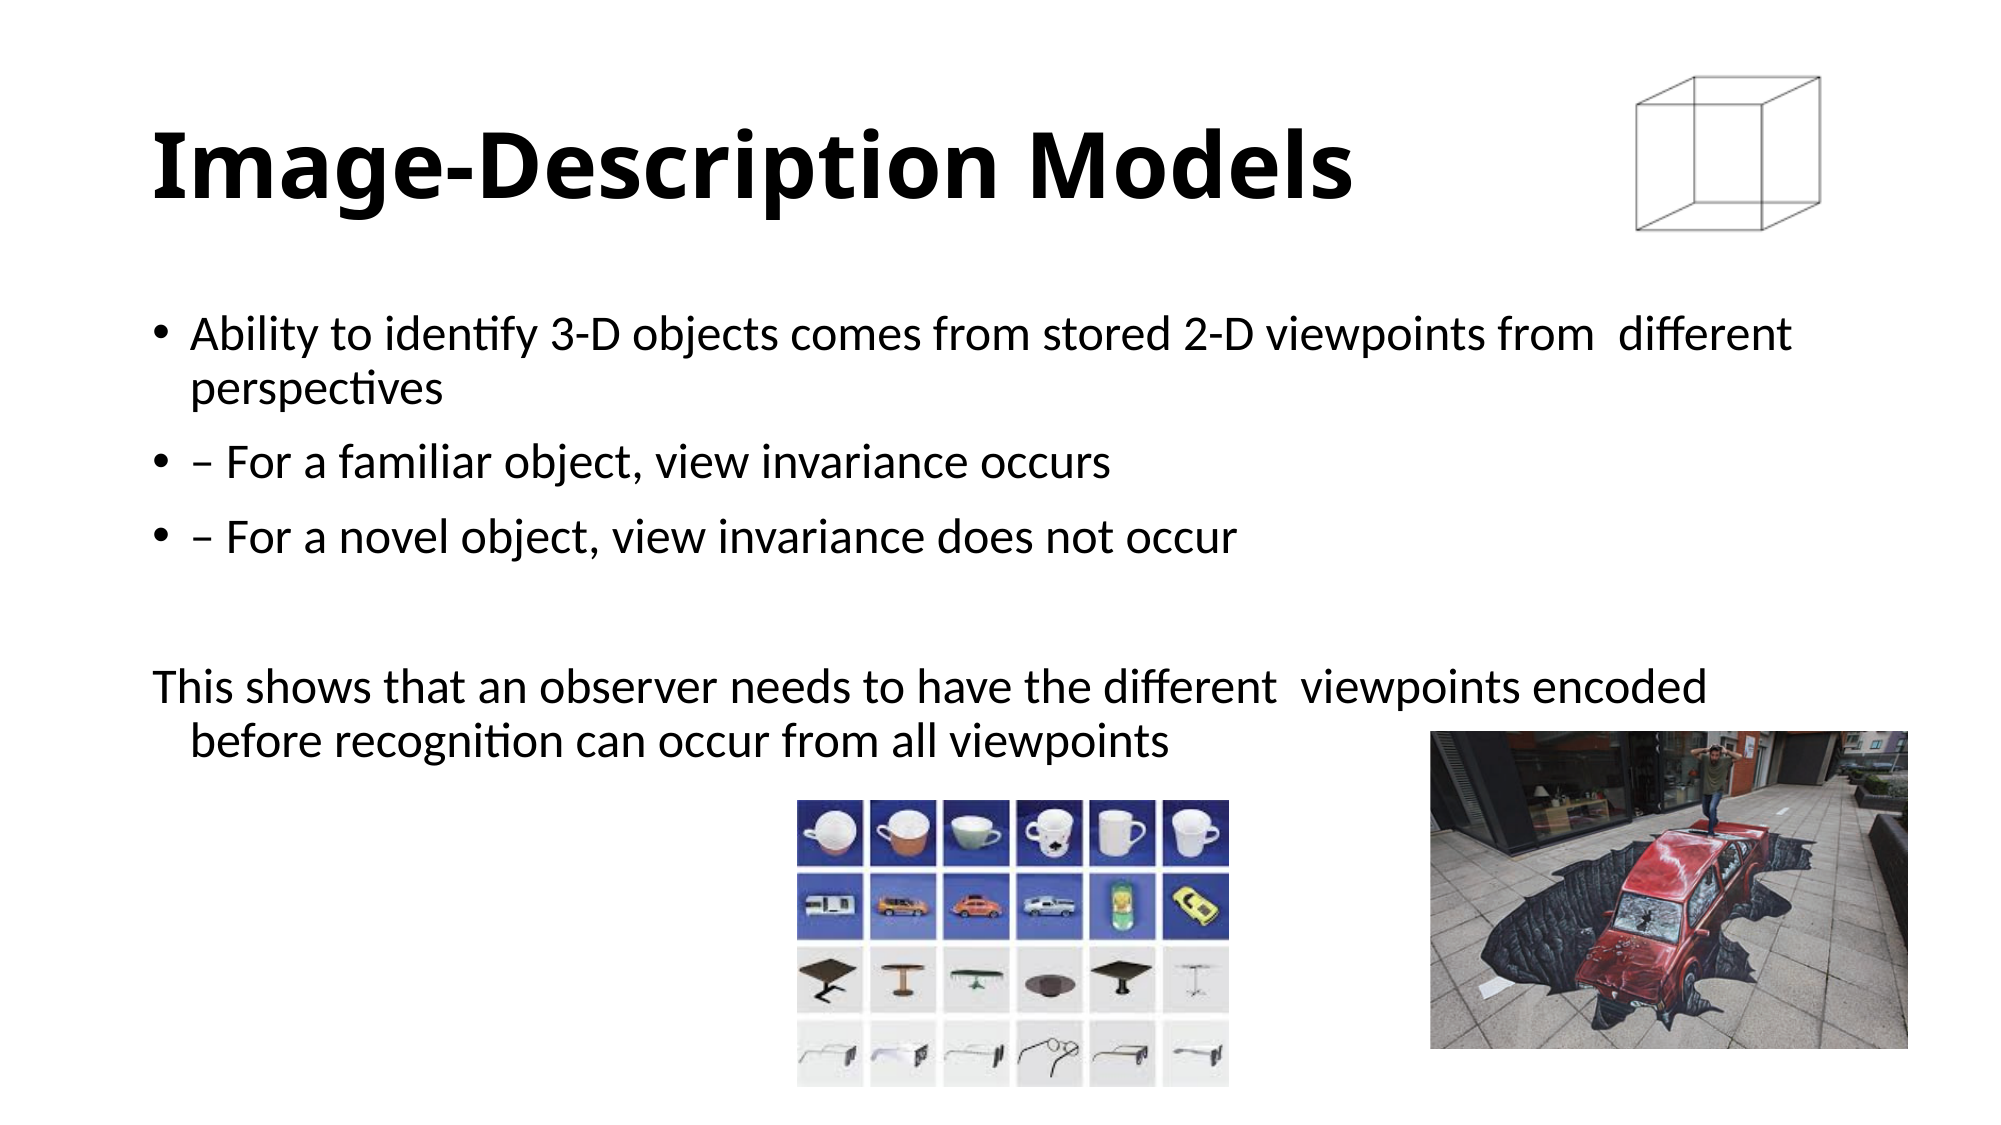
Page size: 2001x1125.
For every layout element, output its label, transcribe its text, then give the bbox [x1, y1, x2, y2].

list Ability to identify 3-D objects comes from stored 2-D viewpoints from different perspectives – For a familiar object, view invariance occurs – For a novel object, view invariance does not occur This shows that an observer needs to have the different viewpoints encoded before recognition can occur from all viewpoints [137, 299, 1863, 1014]
picture [797, 800, 1229, 1087]
title Image-Description Models [137, 59, 1517, 278]
picture [1517, 33, 2000, 289]
picture [1430, 731, 1908, 1049]
